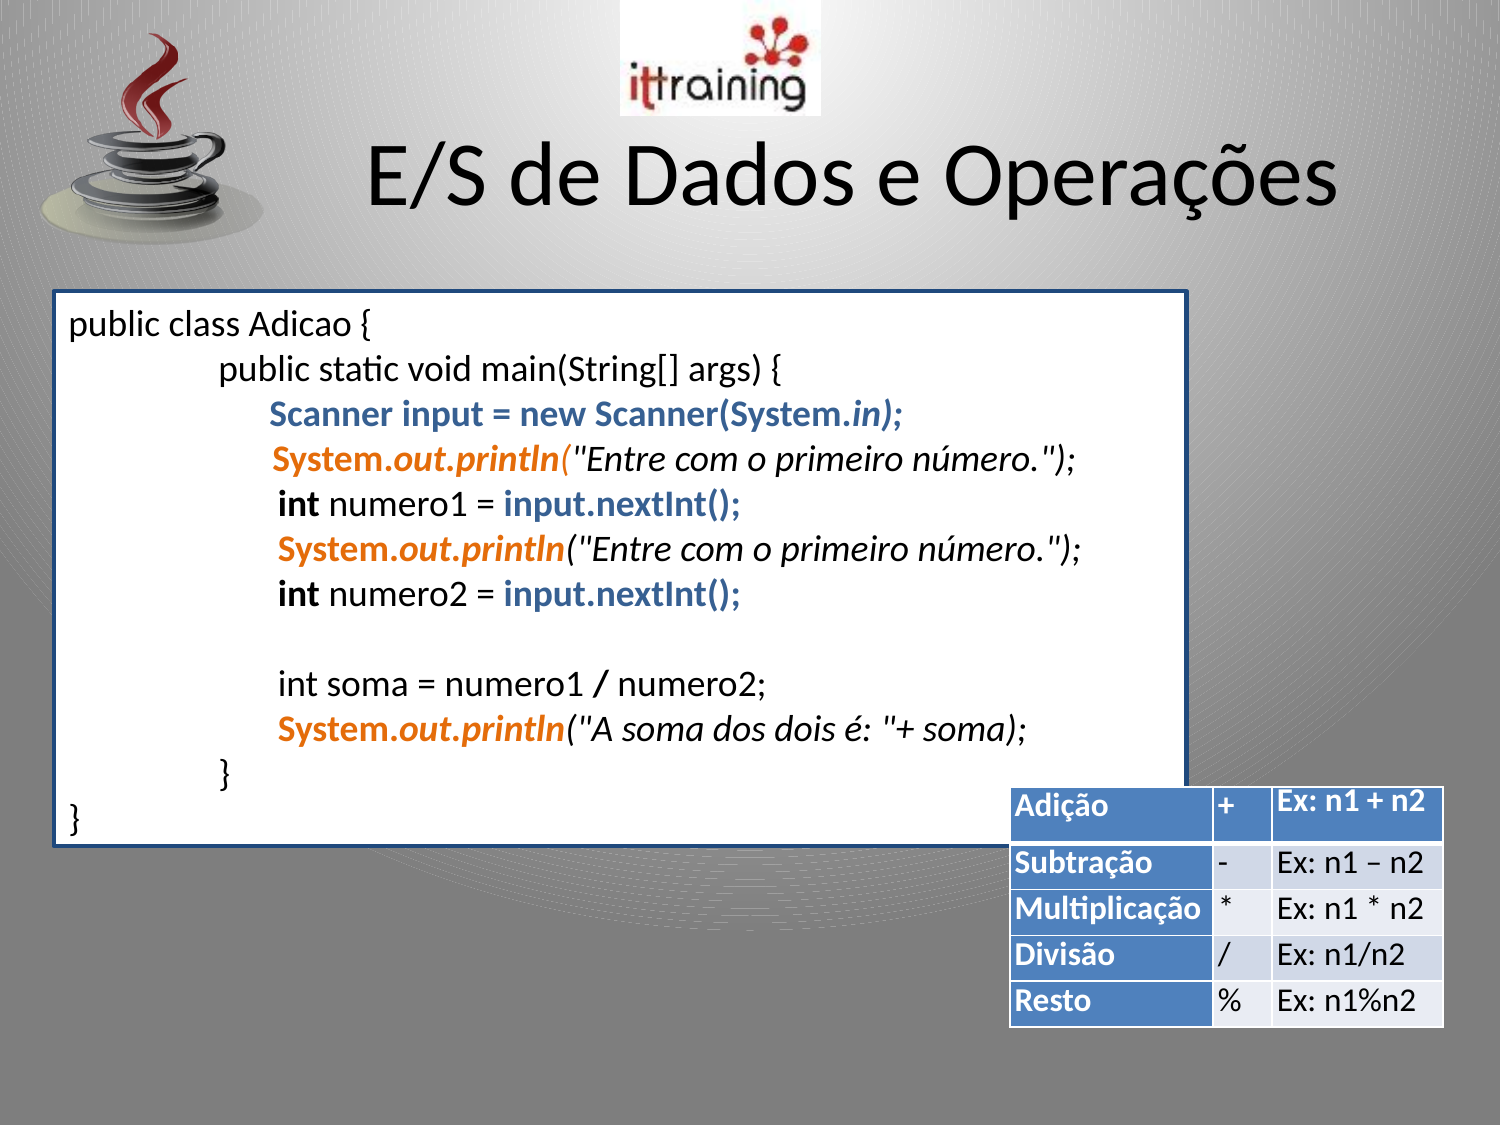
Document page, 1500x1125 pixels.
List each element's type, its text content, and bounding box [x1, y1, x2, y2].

picture [619, 0, 822, 117]
table_cell - [1214, 846, 1271, 889]
table_cell Ex: n1 * n2 [1273, 890, 1442, 935]
table_cell / [1214, 936, 1271, 980]
table_header Ex: n1 + n2 [1273, 788, 1442, 841]
title E/S de Dados e Operações [276, 94, 1453, 232]
table_cell % [1214, 982, 1271, 1026]
table_cell Subtração [1011, 846, 1212, 889]
table_cell Divisão [1011, 936, 1212, 980]
table_cell Ex: n1/n2 [1273, 936, 1442, 980]
table_cell Ex: n1 – n2 [1273, 846, 1442, 889]
text_box public class Adicao { public static void main(String[] args) { Scanner input = new Scanner(System.in); System.out.println("Entre com o primeiro número."); int numero1 = input.nextInt(); System.out.println("Entre com o primeiro número."); int numero2 = input.nextInt(); int soma = numero1 / numero2; System.out.println("A soma dos dois é: "+ soma); } } [52, 289, 1189, 848]
picture [29, 7, 272, 251]
table_cell * [1214, 890, 1271, 935]
table_cell Ex: n1%n2 [1273, 982, 1442, 1026]
table_cell Resto [1011, 982, 1212, 1026]
table_header Adição [1011, 788, 1212, 841]
table_header + [1214, 788, 1271, 841]
table_cell Multiplicação [1011, 890, 1212, 935]
